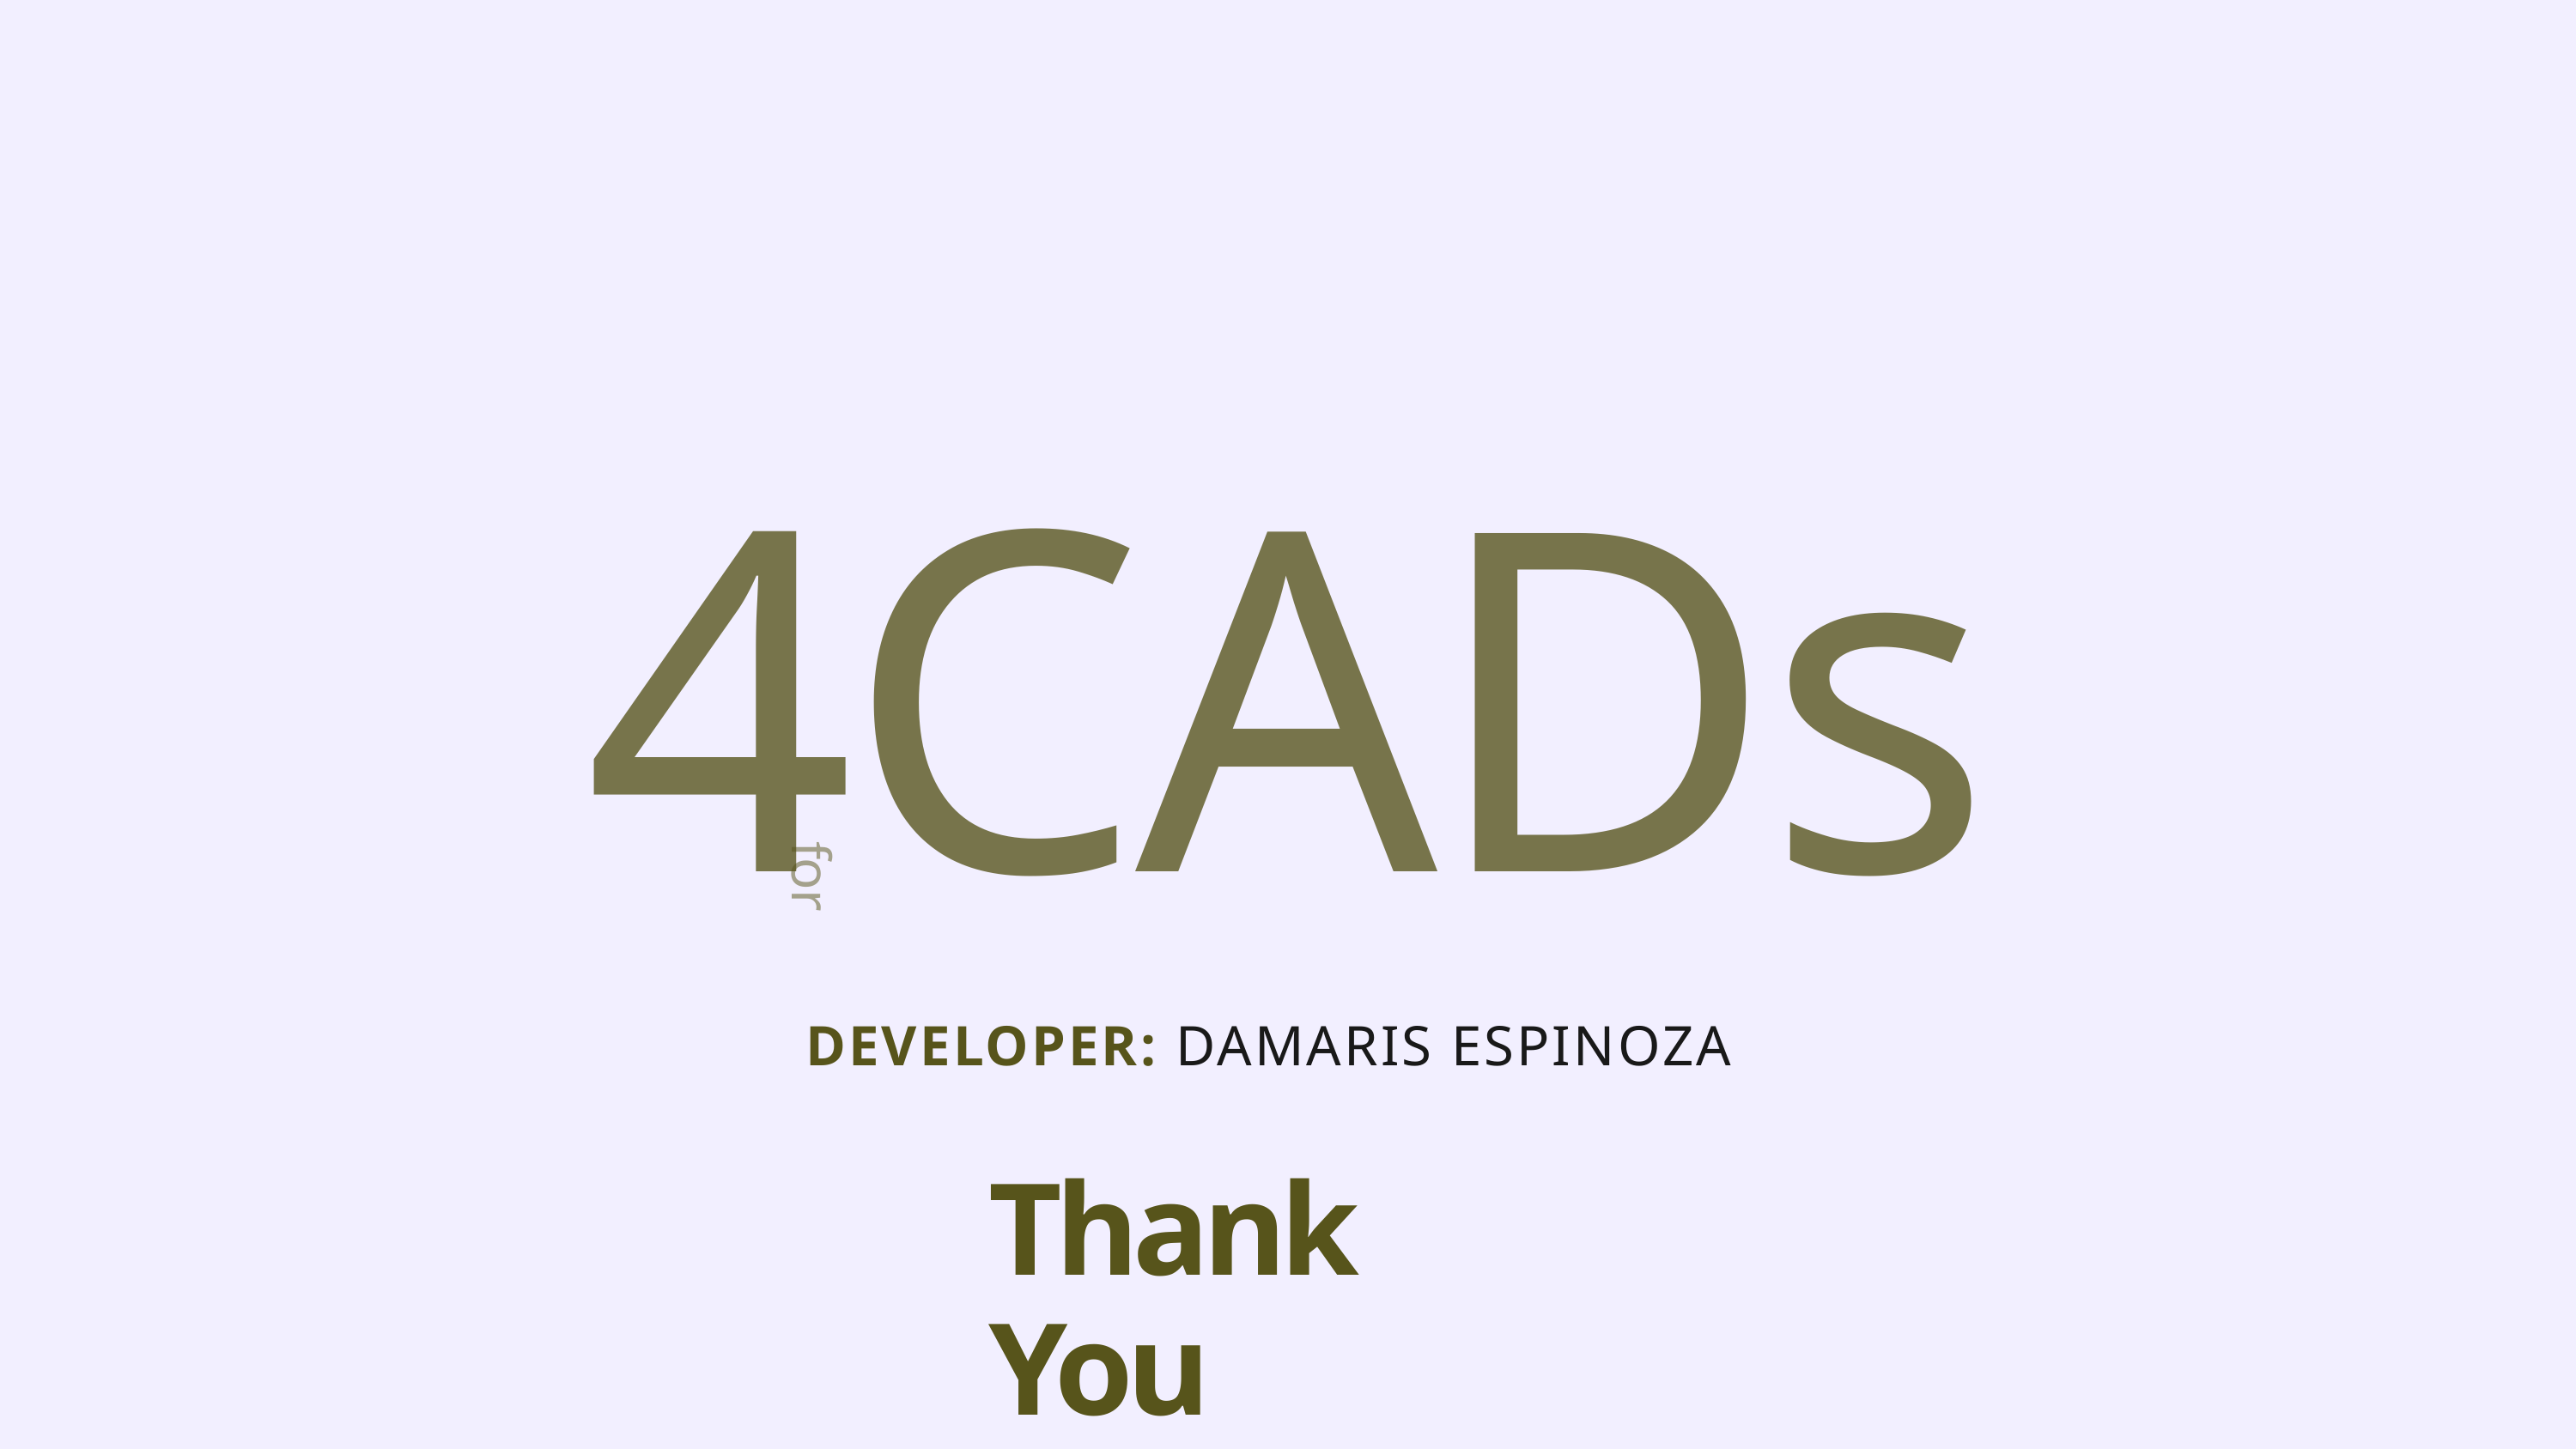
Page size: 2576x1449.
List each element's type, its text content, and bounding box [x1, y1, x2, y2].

text_box DEVELOPER: DAMARIS ESPINOZA [805, 1018, 1890, 1076]
text_box Thank You [988, 1161, 1588, 1440]
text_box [552, 440, 2024, 1009]
